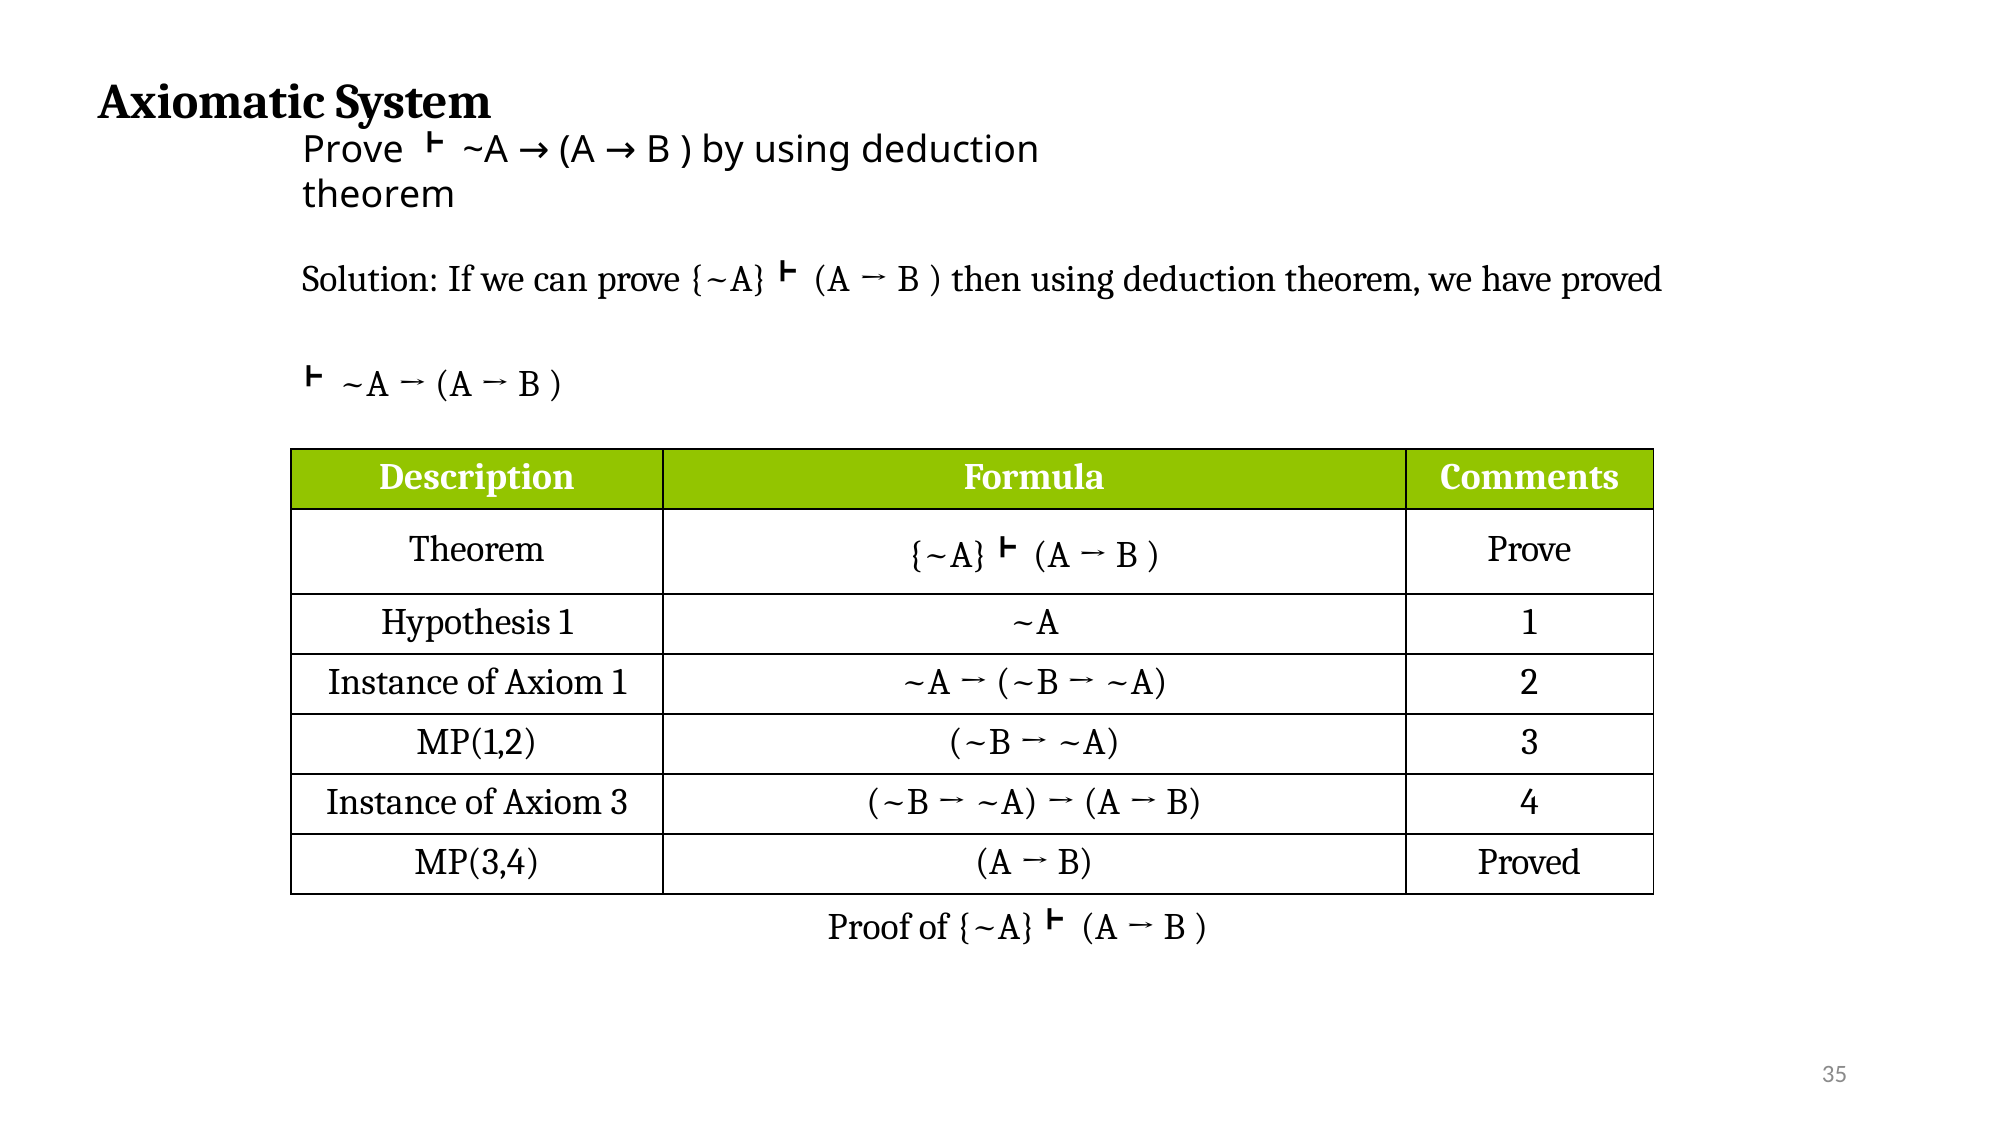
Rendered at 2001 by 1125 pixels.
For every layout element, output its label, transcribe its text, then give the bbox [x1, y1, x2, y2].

table_cell (A → B) [664, 835, 1405, 893]
title Prove ˫ ~A → (A → B ) by using deduction theorem [300, 68, 1173, 196]
table_cell {~A} ˫ (A → B ) [664, 510, 1405, 593]
slide_number 35 [1412, 1042, 1863, 1103]
table_cell 4 [1407, 775, 1653, 833]
table_cell ~A → (~B → ~A) [664, 655, 1405, 713]
table_cell MP(1,2) [292, 715, 662, 773]
text_box Solution: If we can prove {~A} ˫ (A → B ) then using deduction theorem, we have proved ˫ ~A → (A → B ) [300, 196, 1726, 409]
table_cell (~B → ~A) → (A → B) [664, 775, 1405, 833]
text_box Axiomatic System [95, 66, 505, 129]
table_cell (~B → ~A) [664, 715, 1405, 773]
table_cell Instance of Axiom 1 [292, 655, 662, 713]
table_cell 3 [1407, 715, 1653, 773]
table_cell 1 [1407, 595, 1653, 653]
table_cell 2 [1407, 655, 1653, 713]
table_cell Prove [1407, 510, 1653, 593]
table_cell Instance of Axiom 3 [292, 775, 662, 833]
table_cell MP(3,4) [292, 835, 662, 893]
table_header Description [292, 450, 662, 508]
table_cell Proved [1407, 835, 1653, 893]
text_box Proof of {~A} ˫ (A → B ) [825, 878, 1215, 951]
table_header Formula [664, 450, 1405, 508]
table_cell Theorem [292, 510, 662, 593]
table_cell ~A [664, 595, 1405, 653]
table_header Comments [1407, 450, 1653, 508]
table_cell Hypothesis 1 [292, 595, 662, 653]
